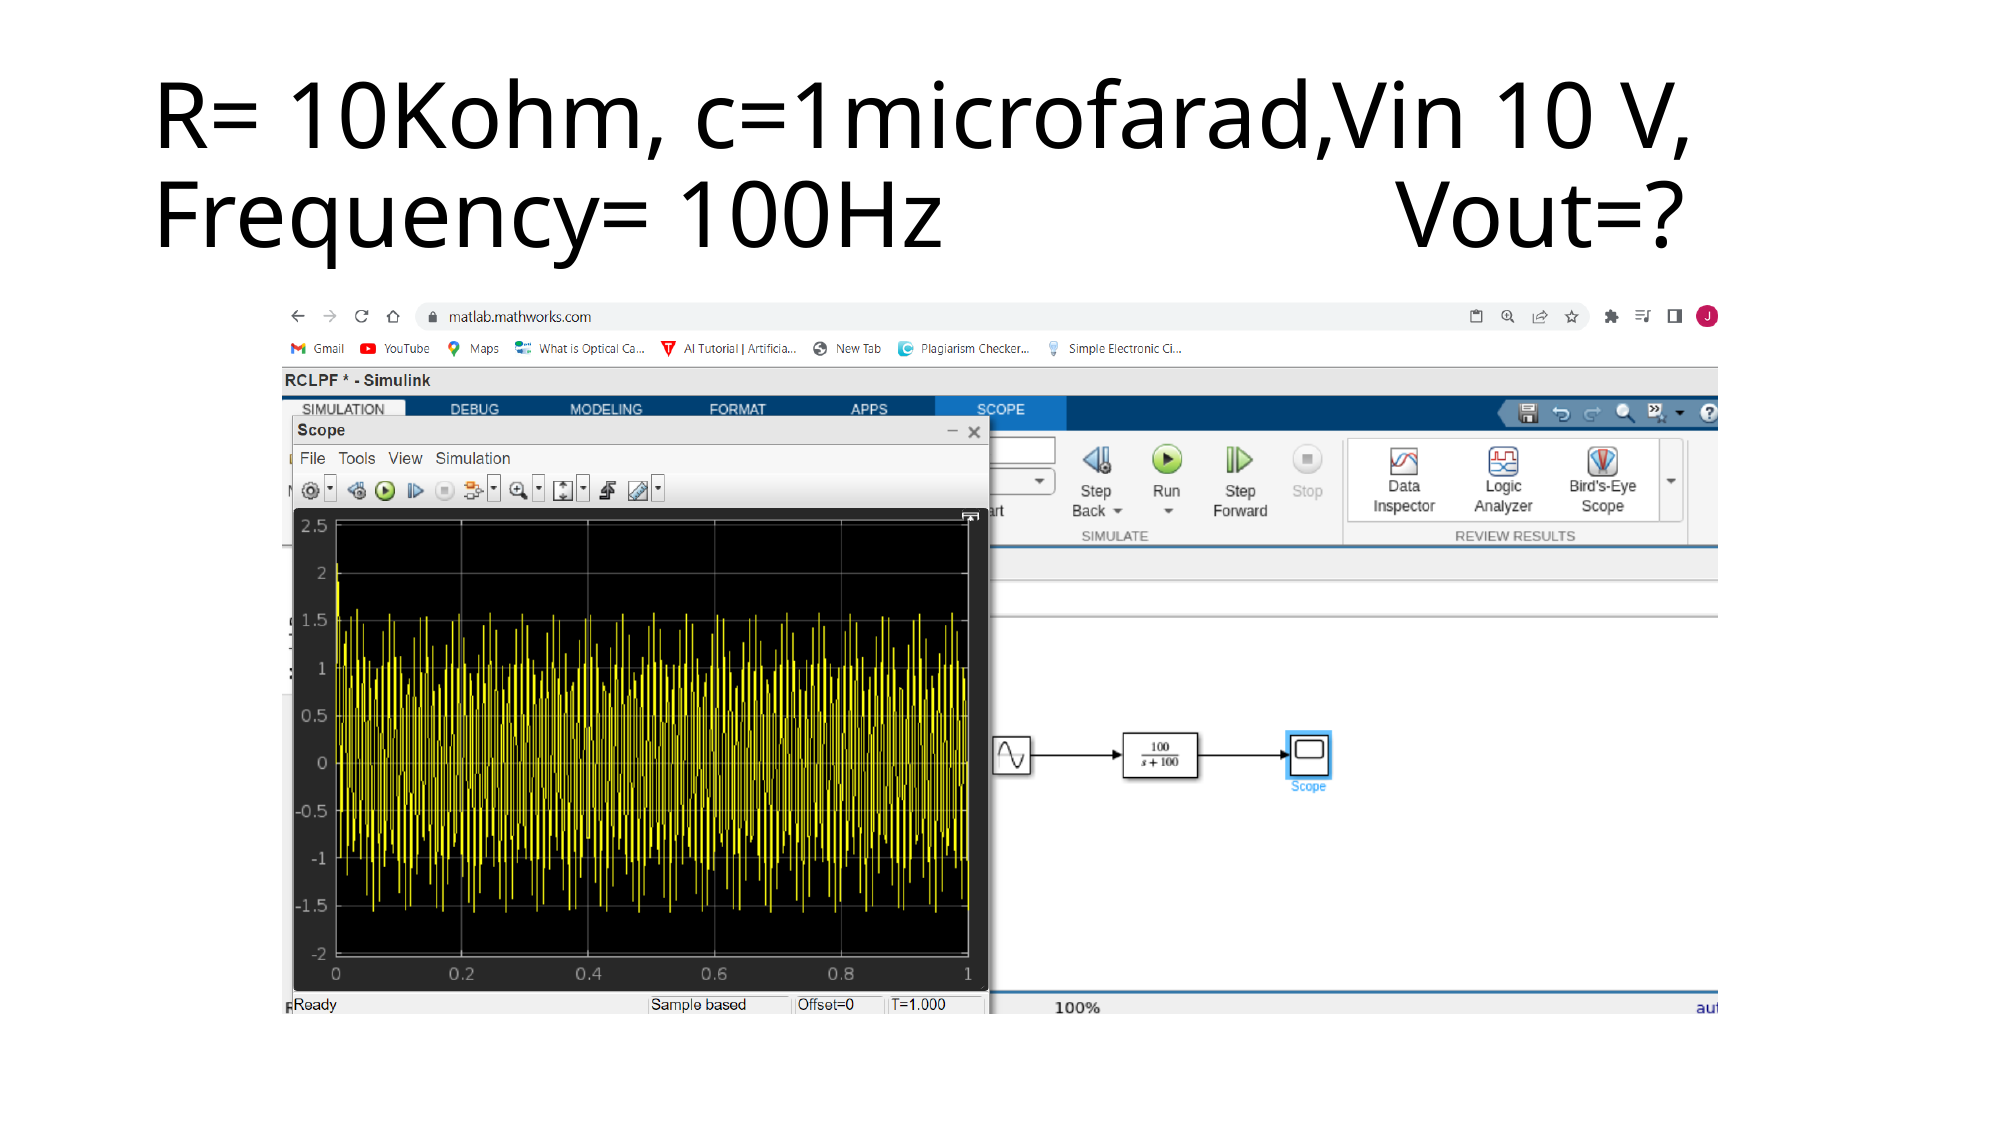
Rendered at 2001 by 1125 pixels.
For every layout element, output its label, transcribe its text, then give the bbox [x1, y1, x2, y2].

title R= 10Kohm, c=1microfarad,Vin 10 V, Frequency= 100Hz Vout=? [137, 59, 1863, 278]
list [282, 299, 1718, 1014]
